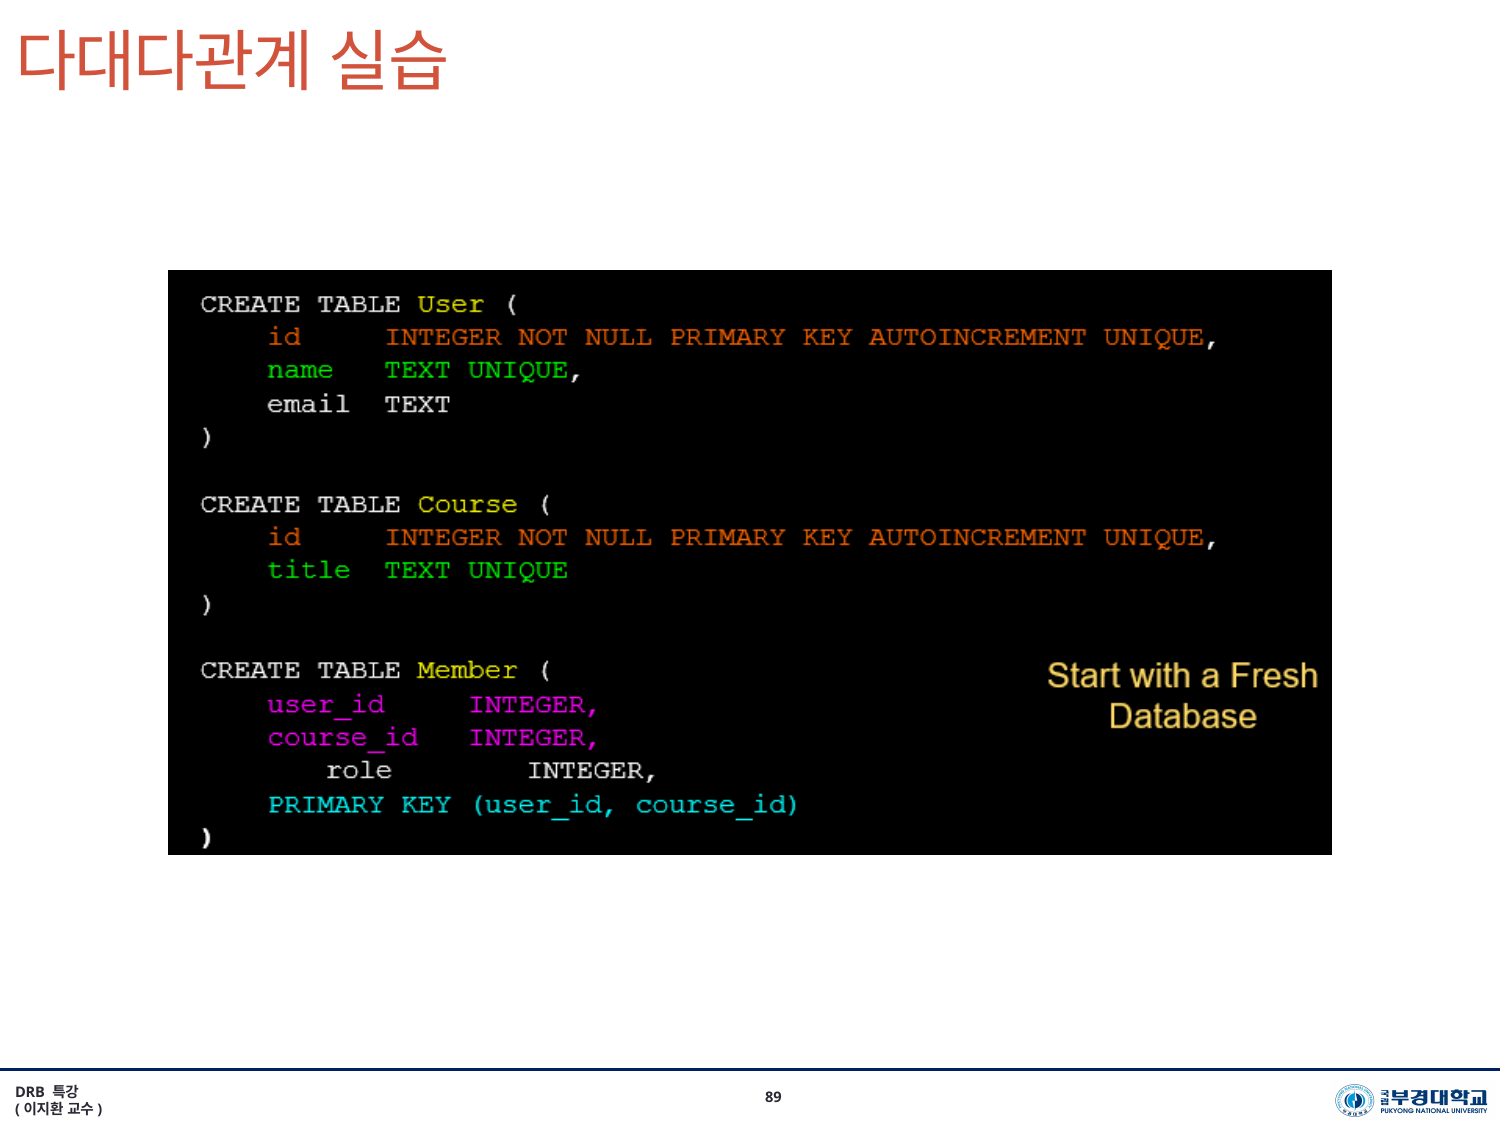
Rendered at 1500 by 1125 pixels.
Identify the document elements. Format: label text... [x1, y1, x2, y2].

title 다대다관계 실습 [0, 1, 1500, 116]
picture [1330, 1079, 1495, 1121]
slide_number DRB 특강 (이지환 교수) [0, 1082, 303, 1118]
picture [168, 270, 1332, 855]
